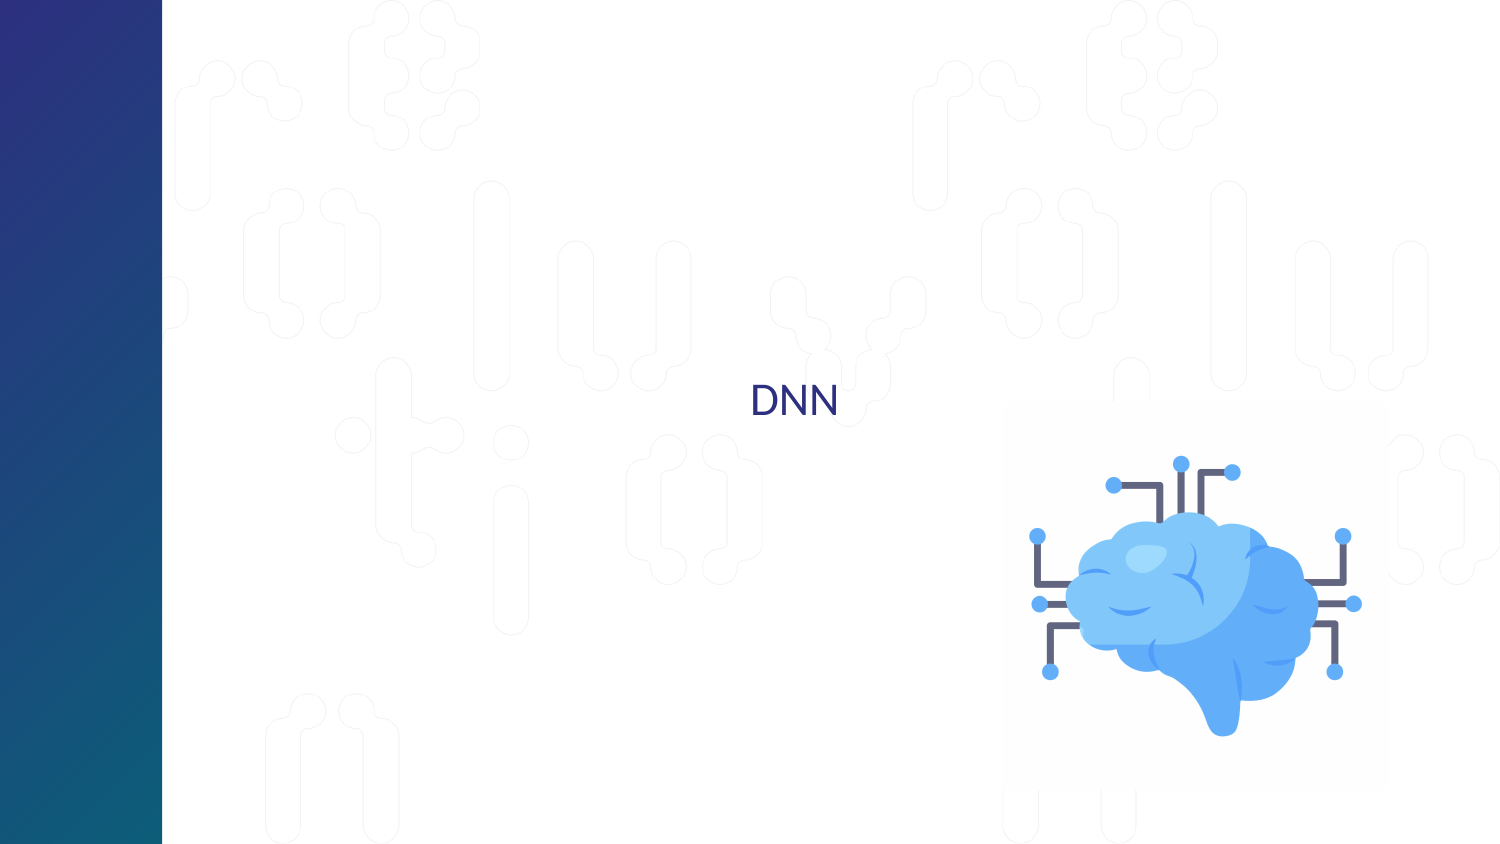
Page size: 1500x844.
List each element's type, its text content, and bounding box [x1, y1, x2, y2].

picture [1002, 402, 1390, 790]
title DNN [95, 352, 1494, 491]
